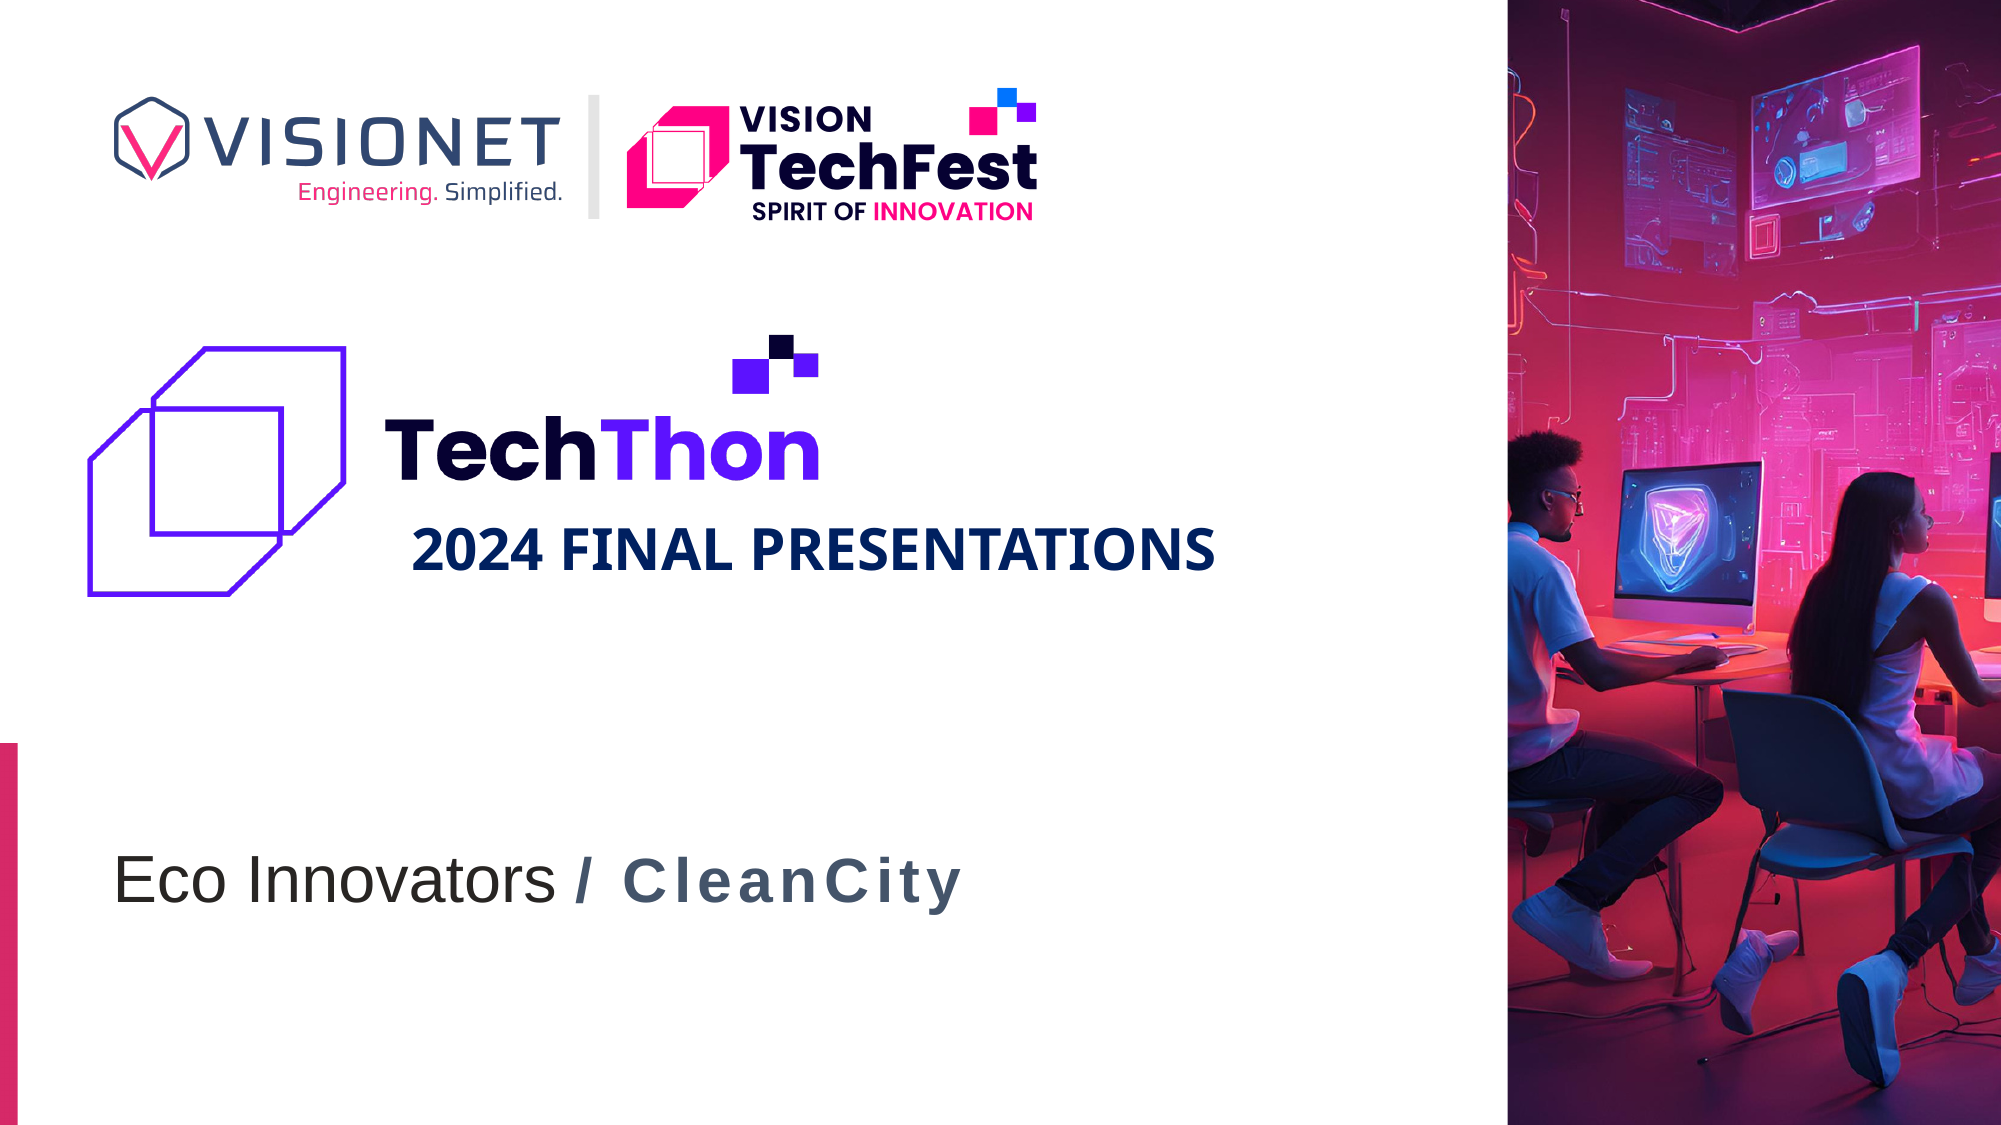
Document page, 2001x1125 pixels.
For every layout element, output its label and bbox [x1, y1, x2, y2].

text_box [19, 0, 2000, 1125]
picture [36, 303, 888, 634]
text_box [0, 743, 18, 1125]
